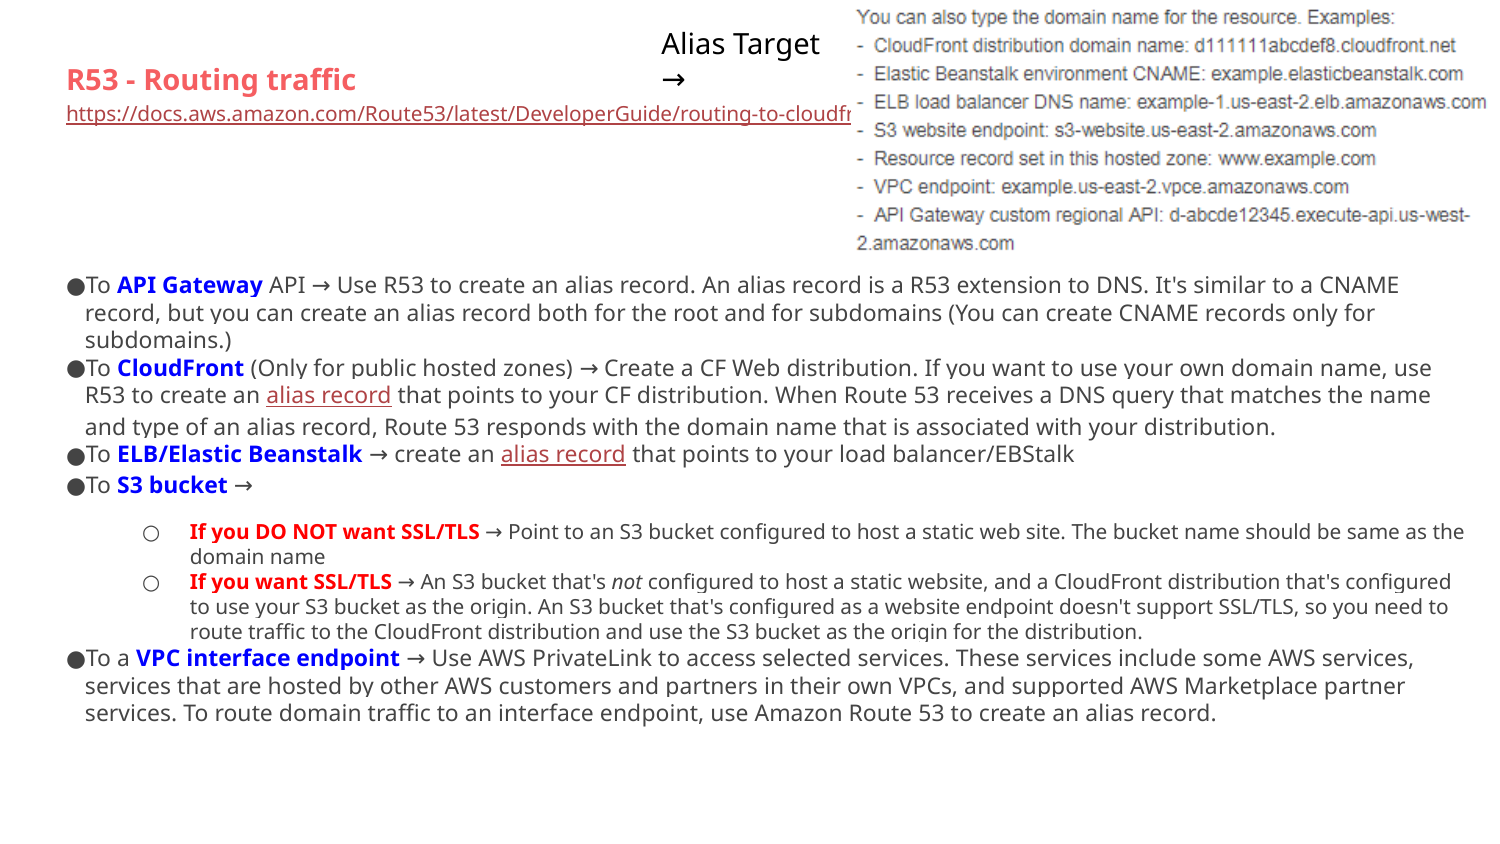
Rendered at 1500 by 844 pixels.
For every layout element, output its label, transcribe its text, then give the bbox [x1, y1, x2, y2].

text_box To API Gateway API → Use R53 to create an alias record. An alias record is a R53 extension to DNS. It's similar to a CNAME record, but you can create an alias record both for the root and for subdomains (You can create CNAME records only for subdomains.) To CloudFront (Only for public hosted zones) → Create a CF Web distribution. If you want to use your own domain name, use R53 to create an alias record that points to your CF distribution. When Route 53 receives a DNS query that matches the name and type of an alias record, Route 53 responds with the domain name that is associated with your distribution. To ELB/Elastic Beanstalk → create an alias record that points to your load balancer/EBStalk To S3 bucket → If you DO NOT want SSL/TLS → Point to an S3 bucket configured to host a static web site. The bucket name should be same as the domain name If you want SSL/TLS → An S3 bucket that's not configured to host a static website, and a CloudFront distribution that's configured to use your S3 bucket as the origin. An S3 bucket that's configured as a website endpoint doesn't support SSL/TLS, so you need to route traffic to the CloudFront distribution and use the S3 bucket as the origin for the distribution. To a VPC interface endpoint → Use AWS PrivateLink to access selected services. These services include some AWS services, services that are hosted by other AWS customers and partners in their own VPCs, and supported AWS Marketplace partner services. To route domain traffic to an interface endpoint, use Amazon Route 53 to create an alias record. [24, 270, 1482, 811]
text_box Alias Target → [646, 10, 846, 84]
title R53 - Routing traffic https://docs.aws.amazon.com/Route53/latest/DeveloperGuide/routing-to-cloudfront-distribution.html [51, 41, 846, 166]
picture [851, 0, 1500, 258]
